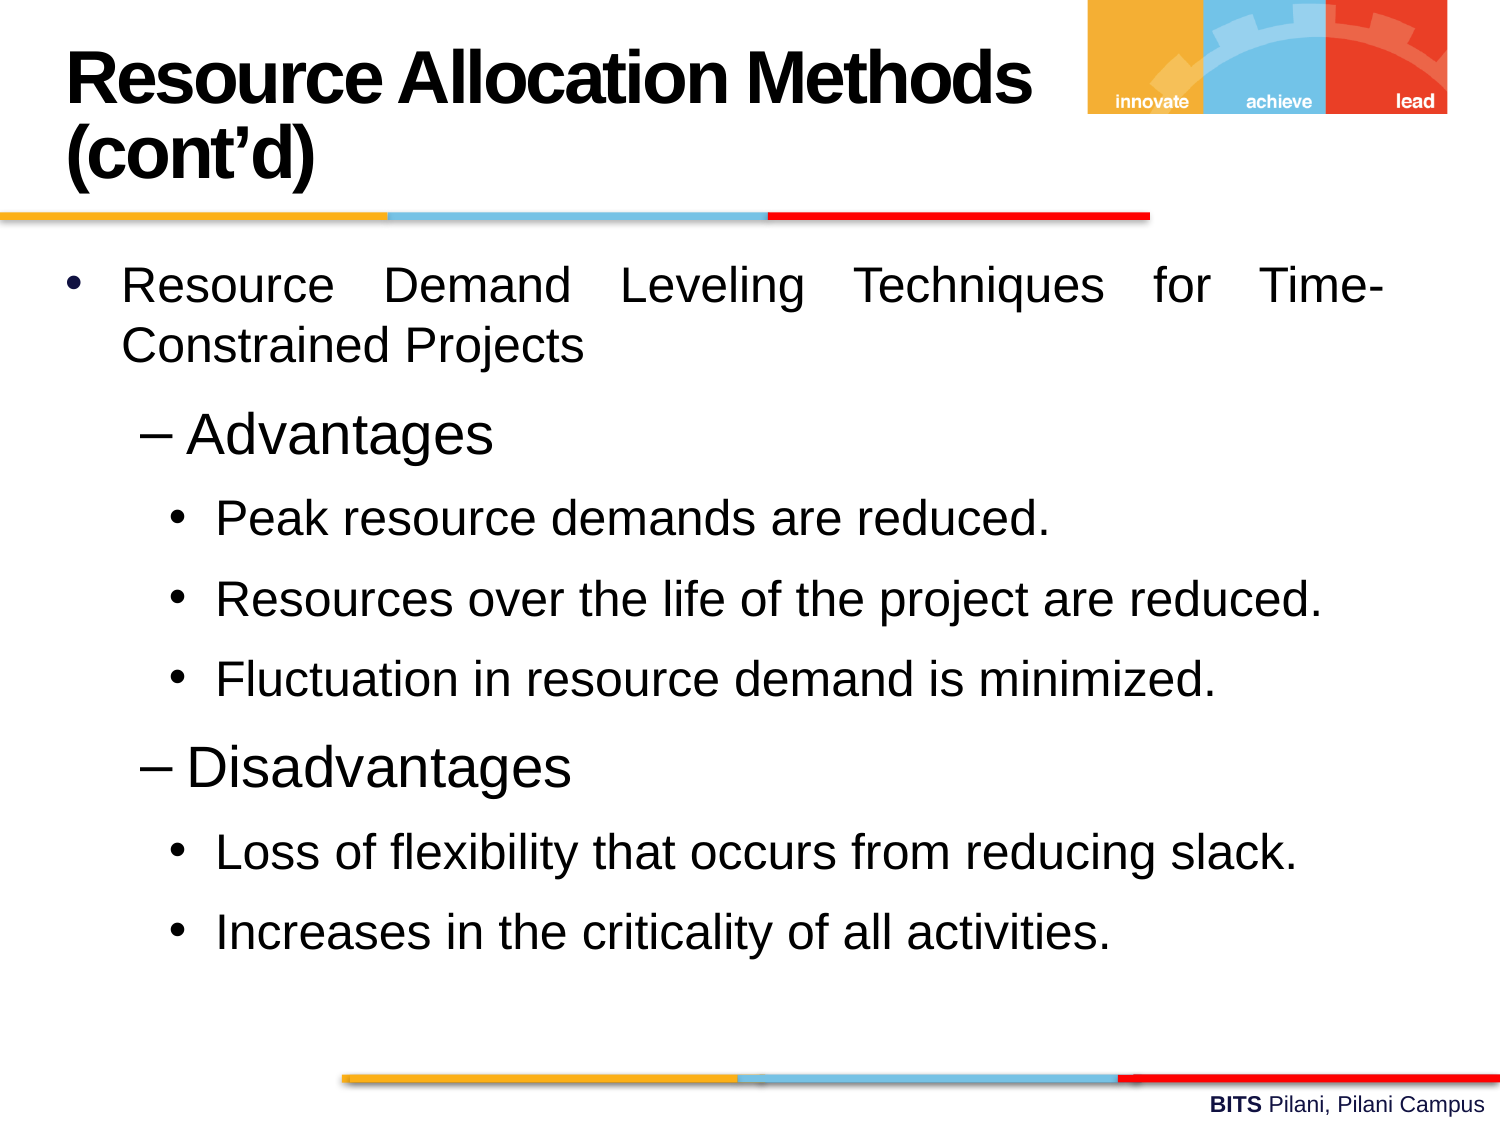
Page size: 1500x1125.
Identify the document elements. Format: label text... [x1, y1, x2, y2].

picture [1087, 0, 1448, 114]
list Resource Demand Leveling Techniques for Time-Constrained Projects Advantages Peak resource demands are reduced. Resources over the life of the project are reduced. Fluctuation in resource demand is minimized. Disadvantages Loss of flexibility that occurs from reducing slack. Increases in the criticality of all activities. [50, 245, 1400, 988]
list Resource Allocation Methods (cont’d) [50, 24, 1088, 213]
